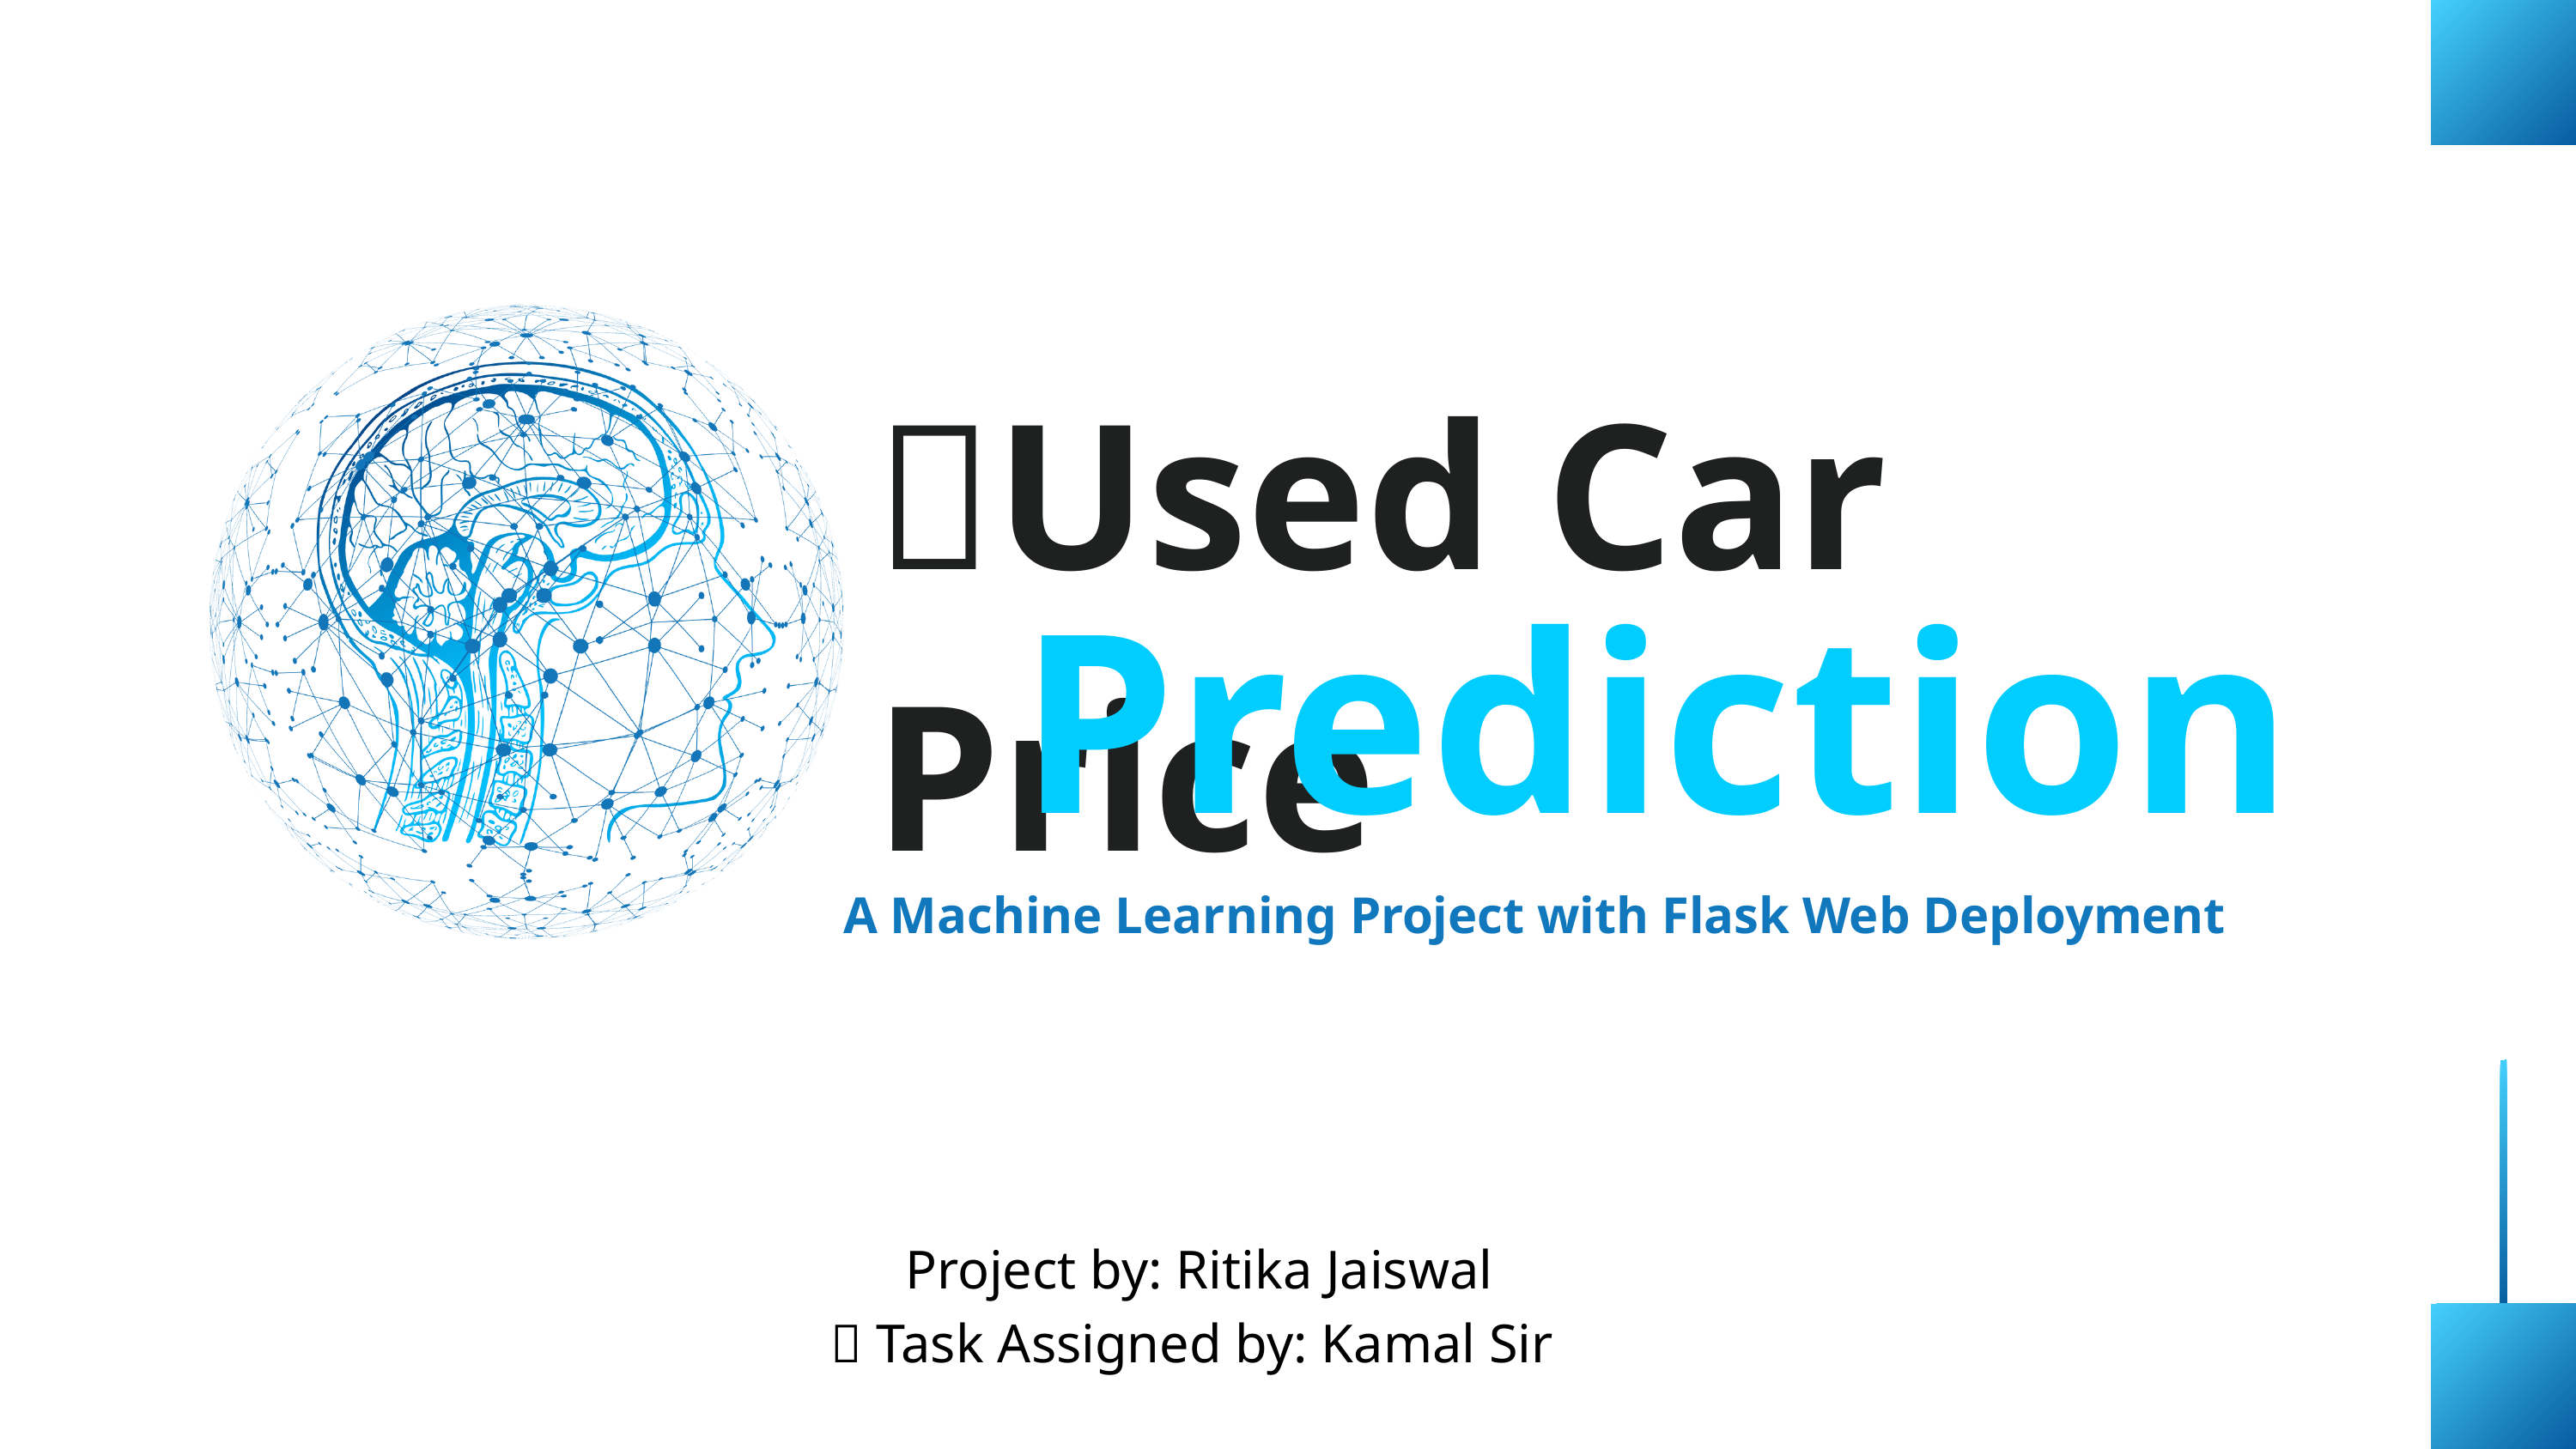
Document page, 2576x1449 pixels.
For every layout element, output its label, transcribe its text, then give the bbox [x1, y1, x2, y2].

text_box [2500, 1059, 2507, 1302]
text_box Prediction [1019, 515, 2576, 864]
text_box 🚗Used Car Price [874, 328, 2217, 873]
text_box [2430, 0, 2576, 145]
text_box A Machine Learning Project with Flask Web Deployment [843, 873, 2308, 943]
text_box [2430, 1303, 2576, 1449]
text_box [209, 305, 844, 939]
text_box 👩‍💻 Project by: Ritika Jaiswal 💡 Task Assigned by: Kamal Sir [796, 1225, 1589, 1373]
